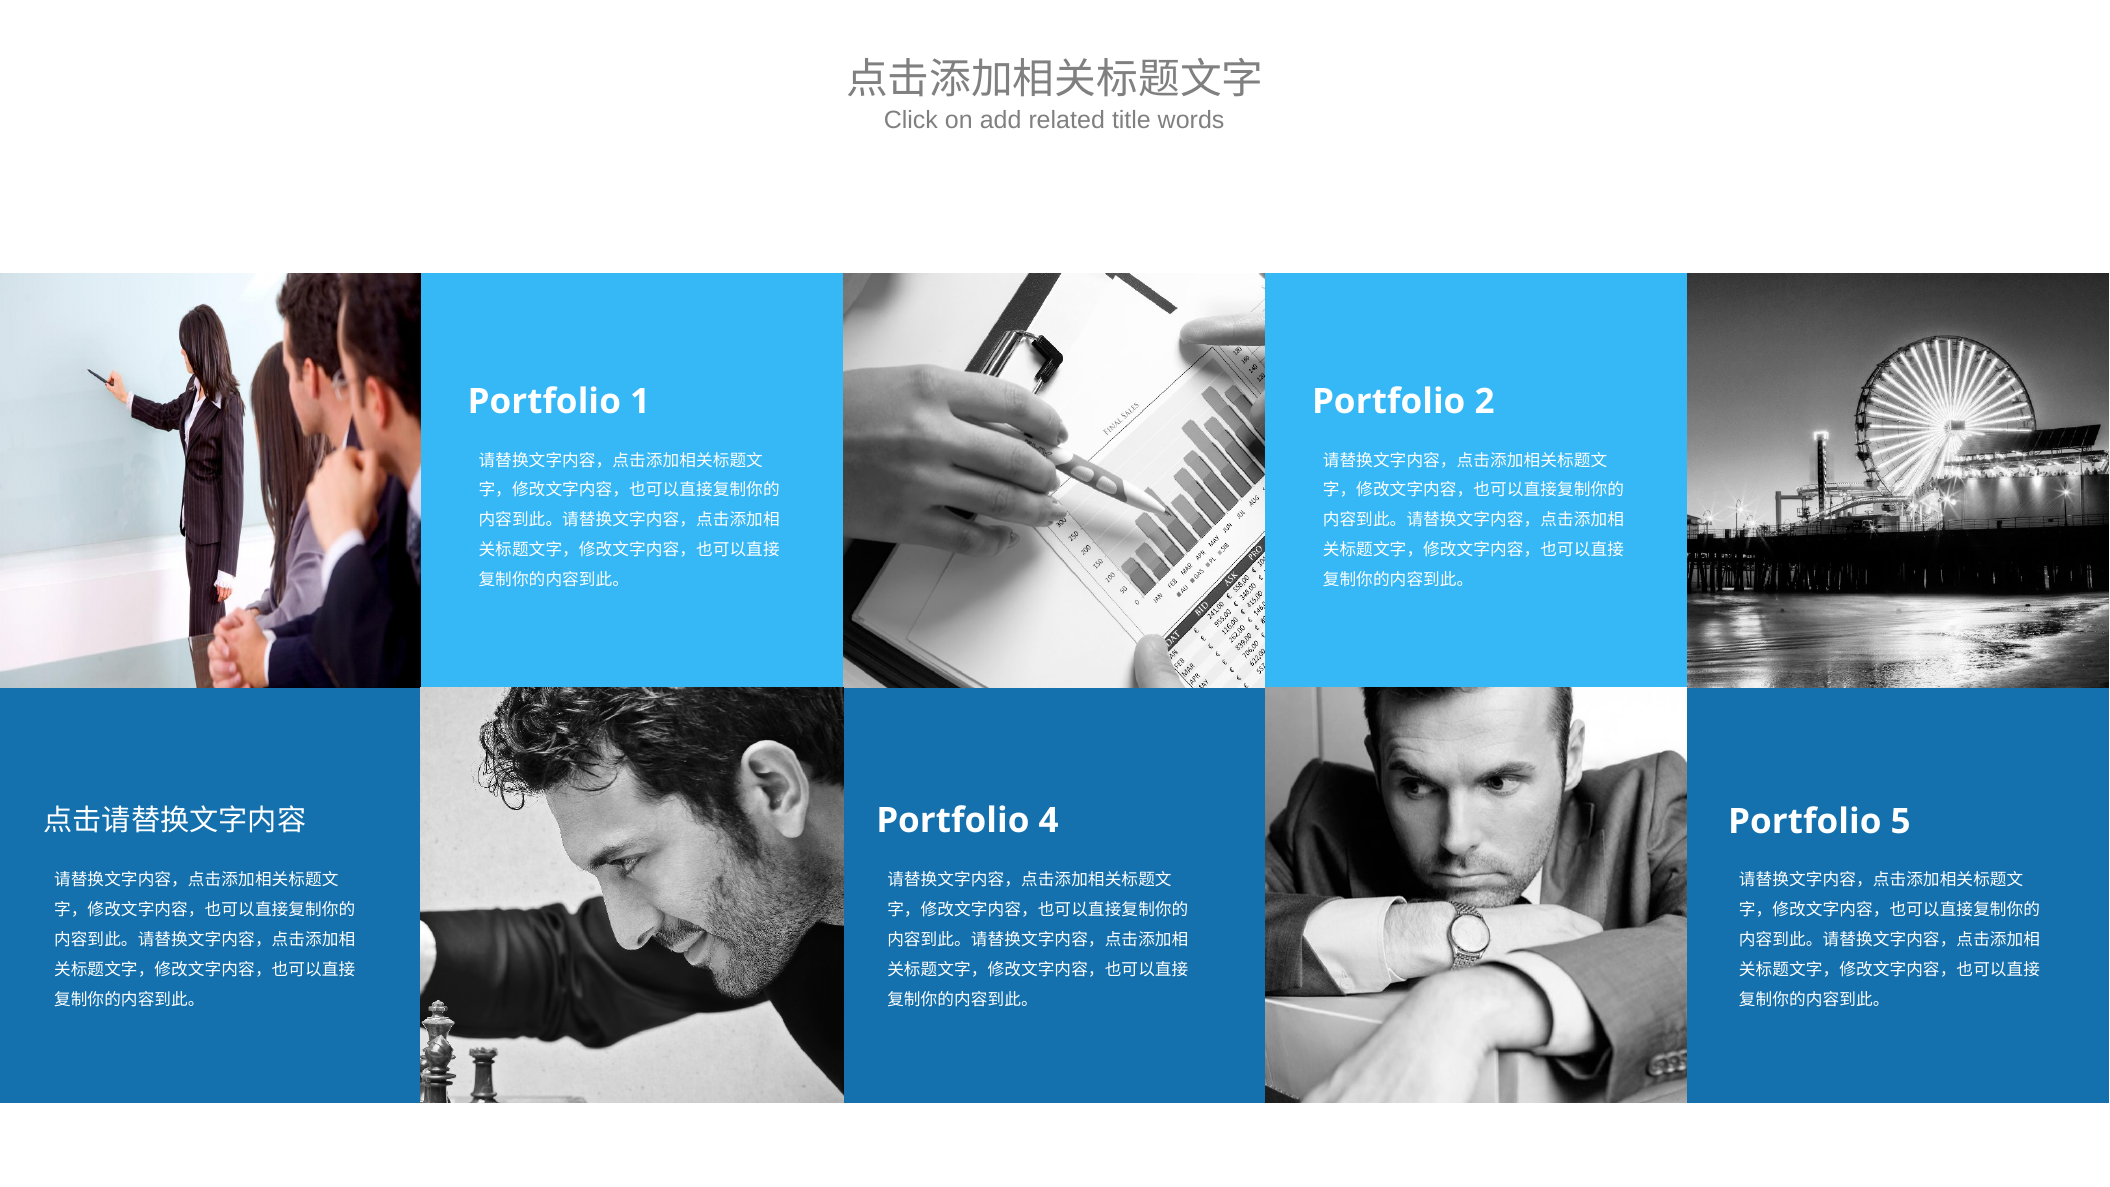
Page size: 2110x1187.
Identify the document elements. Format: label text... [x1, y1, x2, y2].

text_box Click on add related title words [864, 95, 1246, 158]
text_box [1687, 273, 2109, 1103]
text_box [843, 273, 1265, 1103]
text_box 点击添加相关标题文字 [803, 44, 1307, 107]
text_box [0, 273, 420, 1103]
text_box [420, 273, 843, 1103]
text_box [1265, 273, 1687, 1103]
